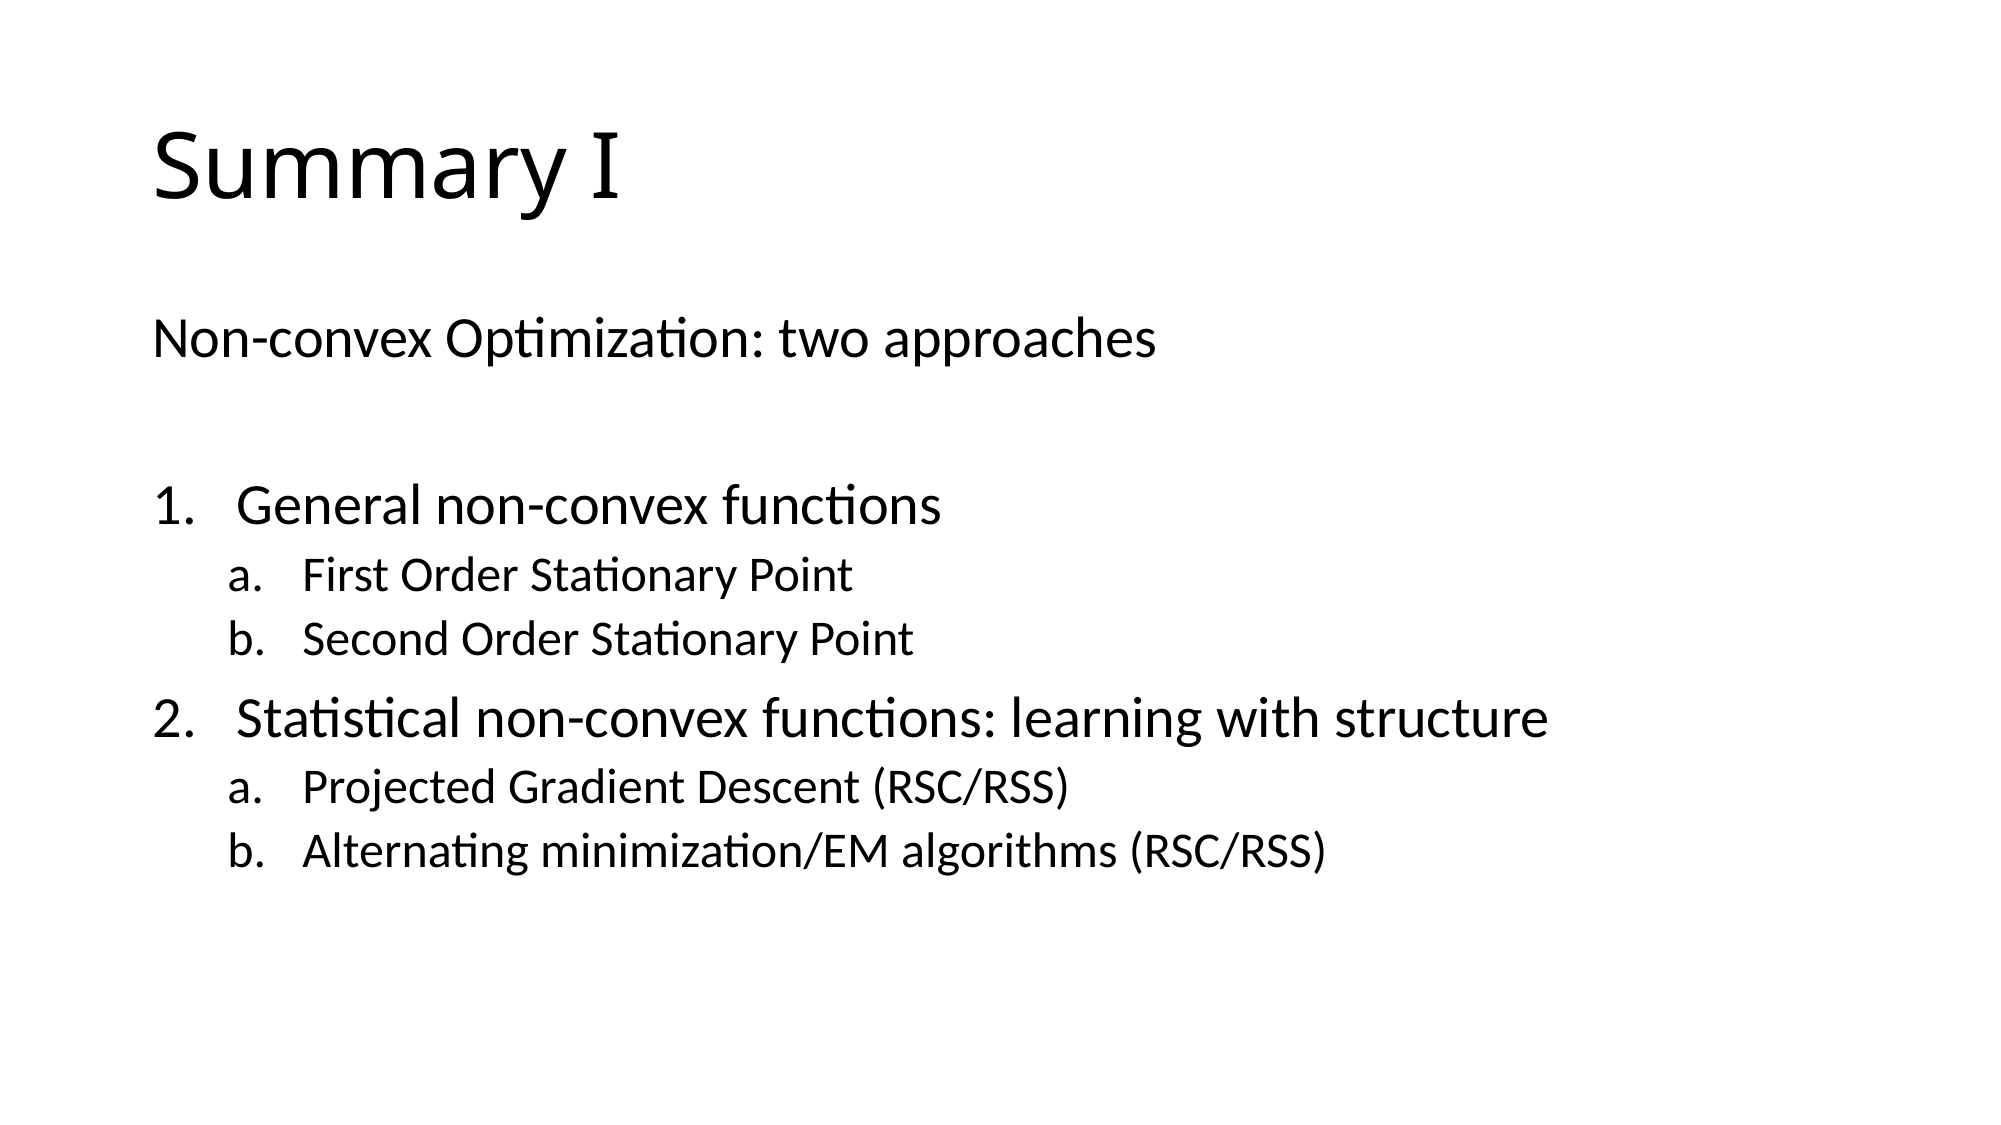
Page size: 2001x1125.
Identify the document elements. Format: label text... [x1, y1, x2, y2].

list Non-convex Optimization: two approaches General non-convex functions First Order Stationary Point Second Order Stationary Point Statistical non-convex functions: learning with structure Projected Gradient Descent (RSC/RSS) Alternating minimization/EM algorithms (RSC/RSS) [137, 299, 1863, 1014]
title Summary I [137, 59, 1863, 278]
